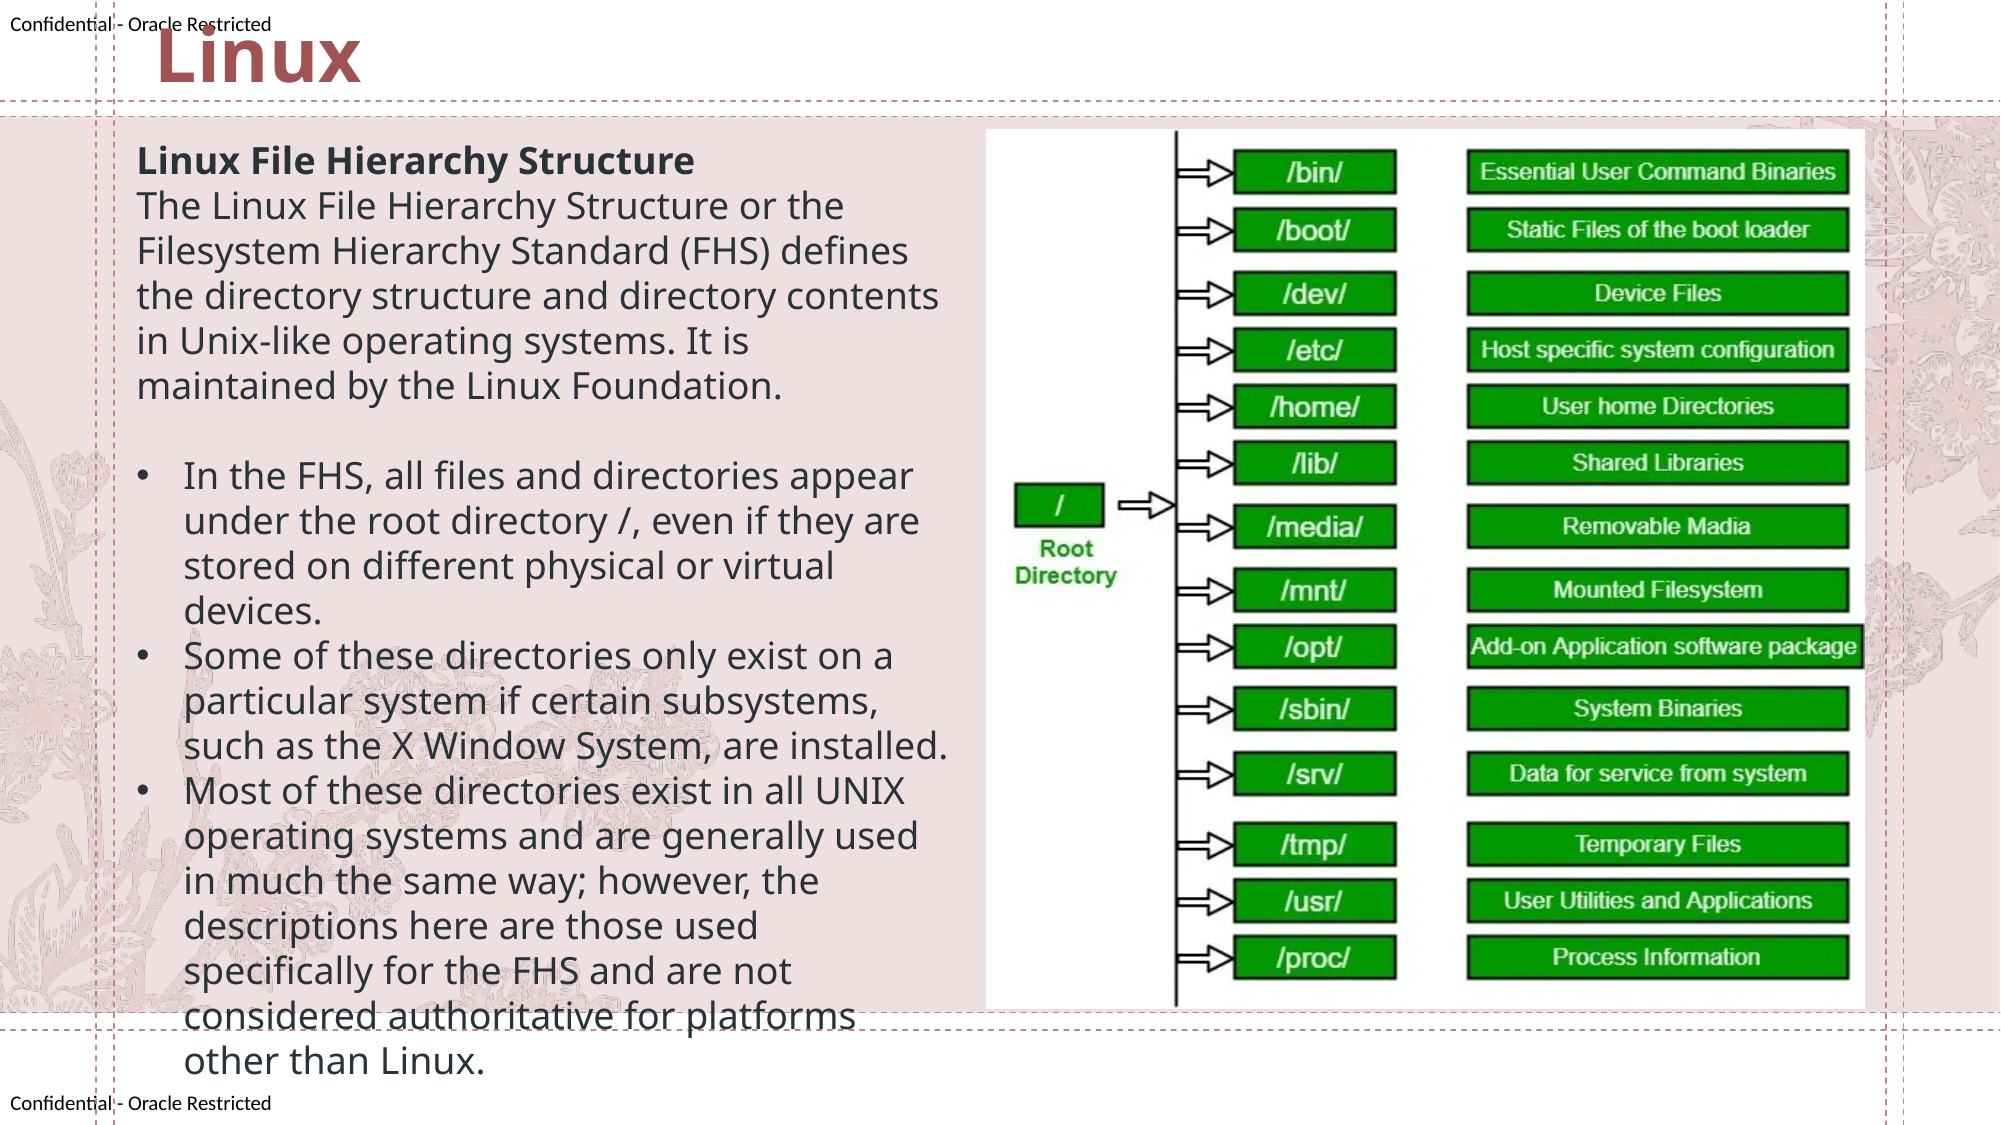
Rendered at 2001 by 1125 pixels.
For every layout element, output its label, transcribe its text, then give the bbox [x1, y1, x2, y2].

picture [986, 116, 2000, 1009]
text_box Linux [139, 0, 1141, 105]
text_box Linux File Hierarchy Structure The Linux File Hierarchy Structure or the Filesystem Hierarchy Standard (FHS) defines the directory structure and directory contents in Unix-like operating systems. It is maintained by the Linux Foundation. In the FHS, all files and directories appear under the root directory /, even if they are stored on different physical or virtual devices. Some of these directories only exist on a particular system if certain subsystems, such as the X Window System, are installed. Most of these directories exist in all UNIX operating systems and are generally used in much the same way; however, the descriptions here are those used specifically for the FHS and are not considered authoritative for platforms other than Linux. [121, 129, 965, 1090]
picture [0, 297, 121, 1013]
